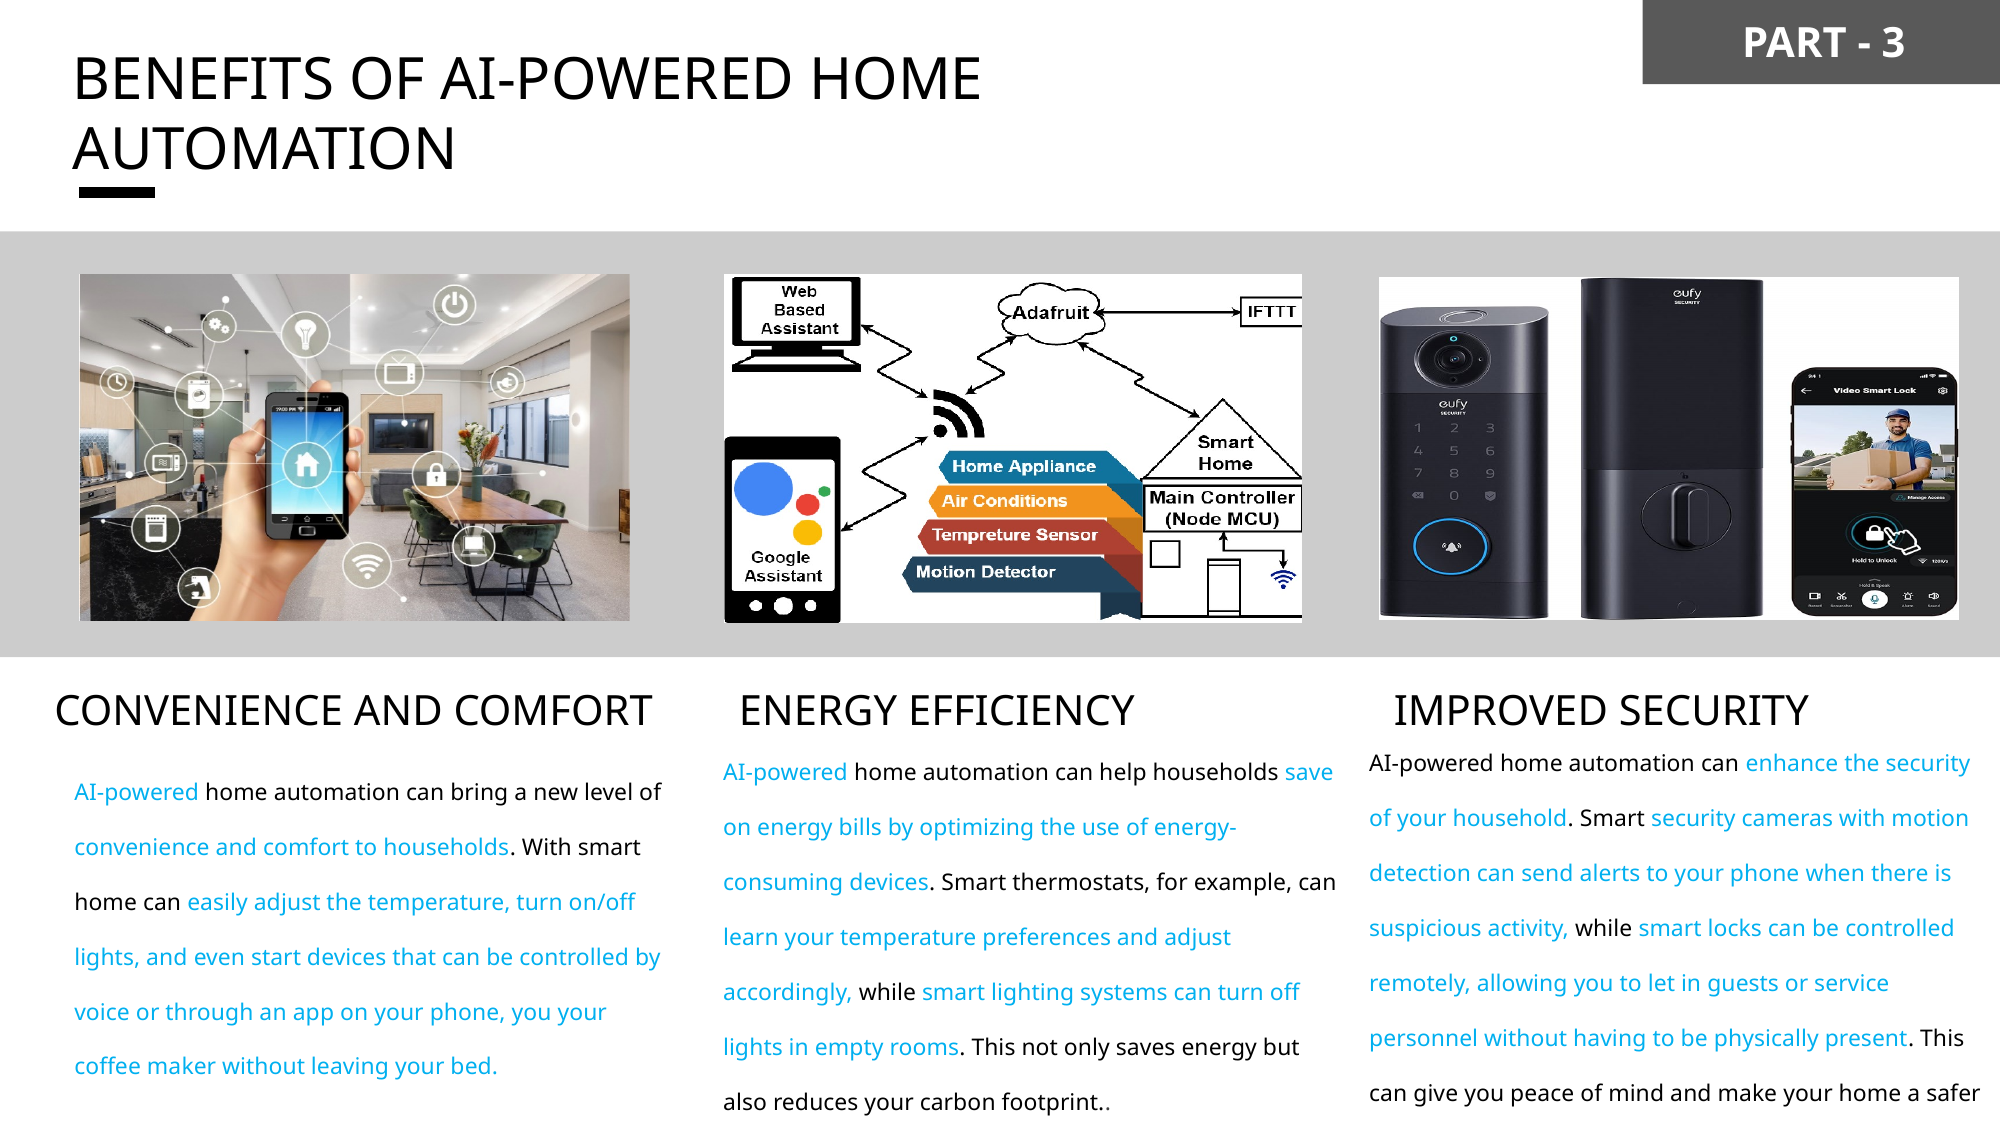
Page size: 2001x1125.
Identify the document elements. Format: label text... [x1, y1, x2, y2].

text_box PART - 3 [1580, 8, 2000, 74]
text_box [1641, 0, 2000, 8]
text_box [708, 676, 1355, 1112]
picture [1379, 277, 1959, 620]
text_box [39, 676, 704, 1104]
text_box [1354, 676, 2000, 935]
picture [724, 274, 1302, 623]
picture [79, 274, 630, 621]
text_box [1641, 74, 2000, 85]
text_box BENEFITS OF AI-POWERED HOME AUTOMATION [58, 33, 1302, 189]
text_box · [0, 230, 2000, 658]
